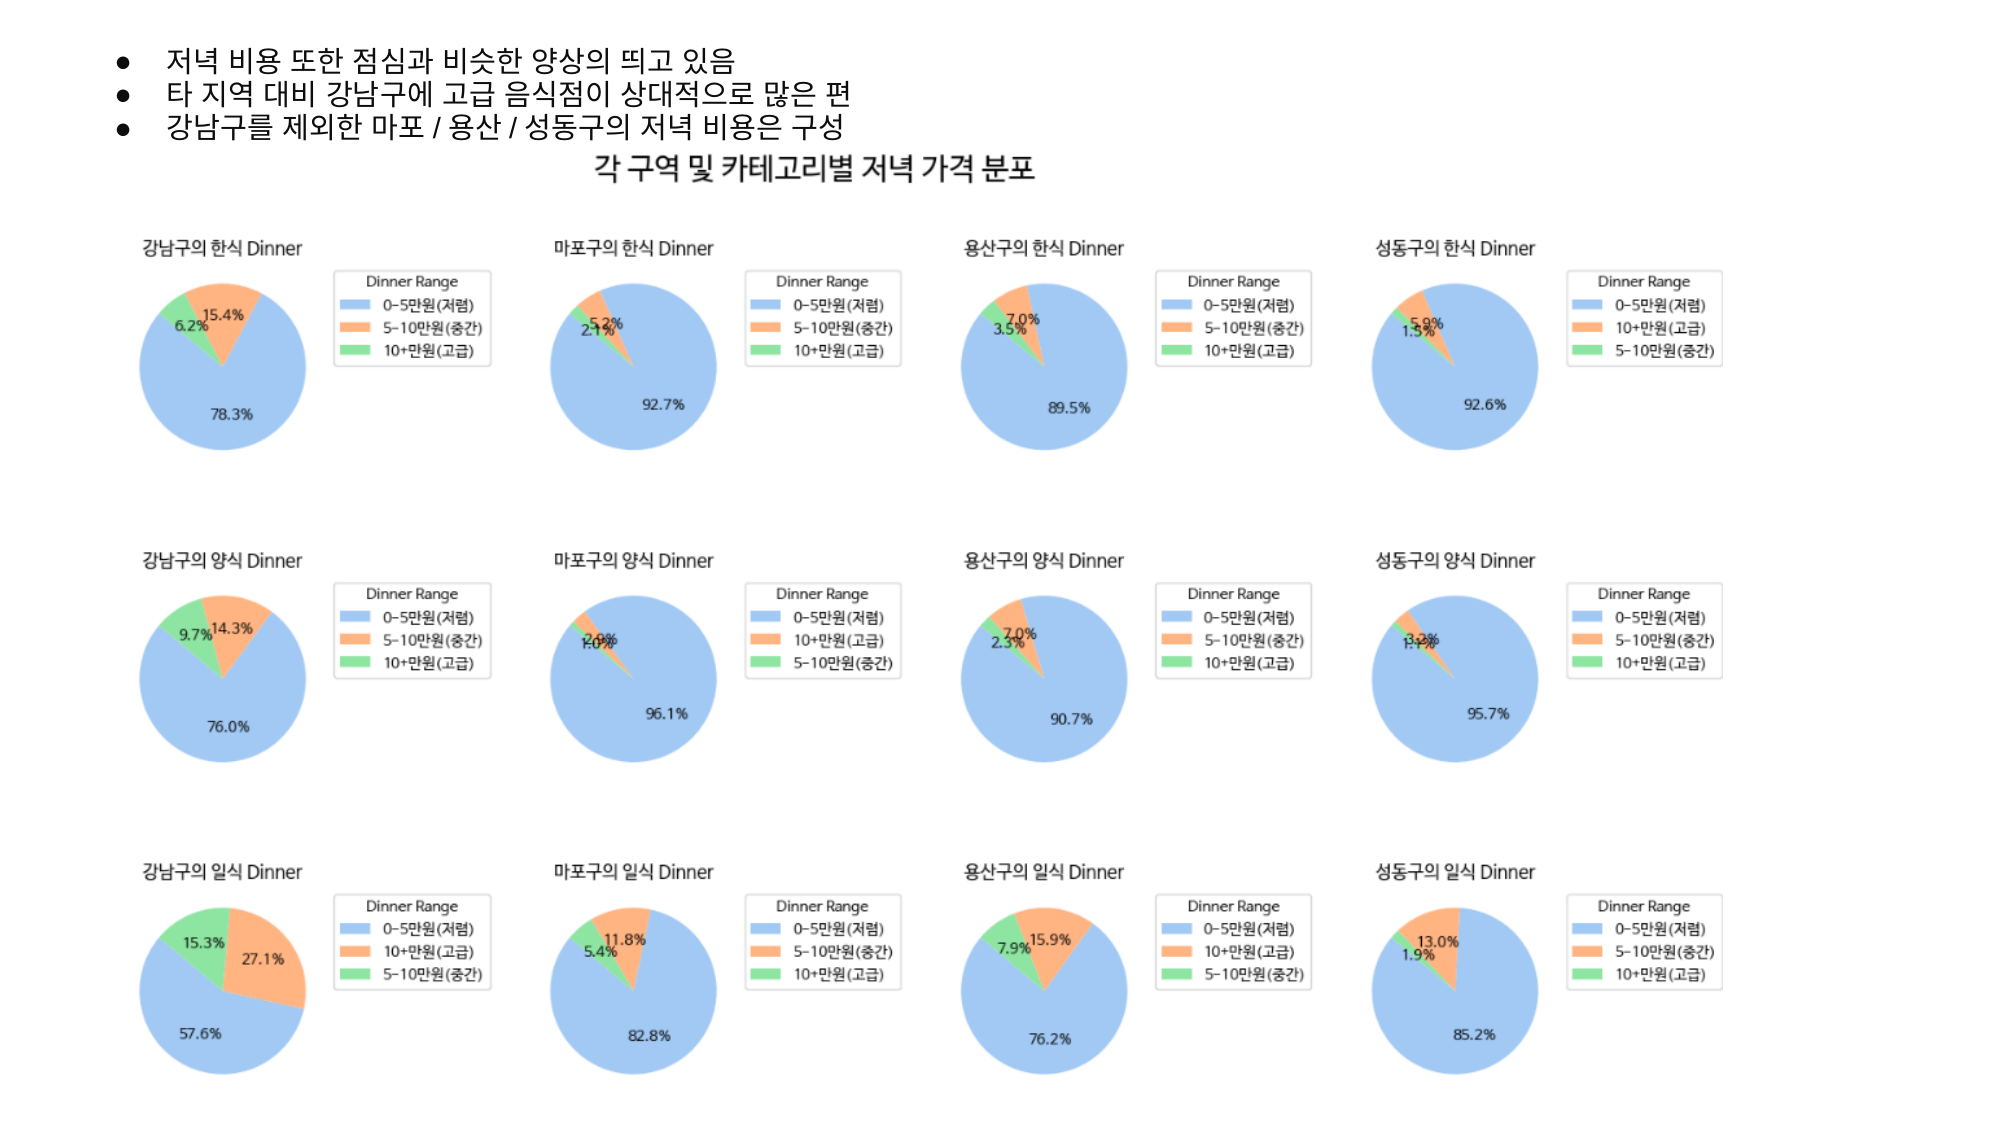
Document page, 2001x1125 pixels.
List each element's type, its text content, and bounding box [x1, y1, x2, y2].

list 저녁 비용 또한 점심과 비슷한 양상의 띄고 있음 타 지역 대비 강남구에 고급 음식점이 상대적으로 많은 편 강남구를 제외한 마포/용산/성동구의 저녁 비용은 구성 [71, 25, 1936, 149]
picture [112, 148, 1723, 1107]
